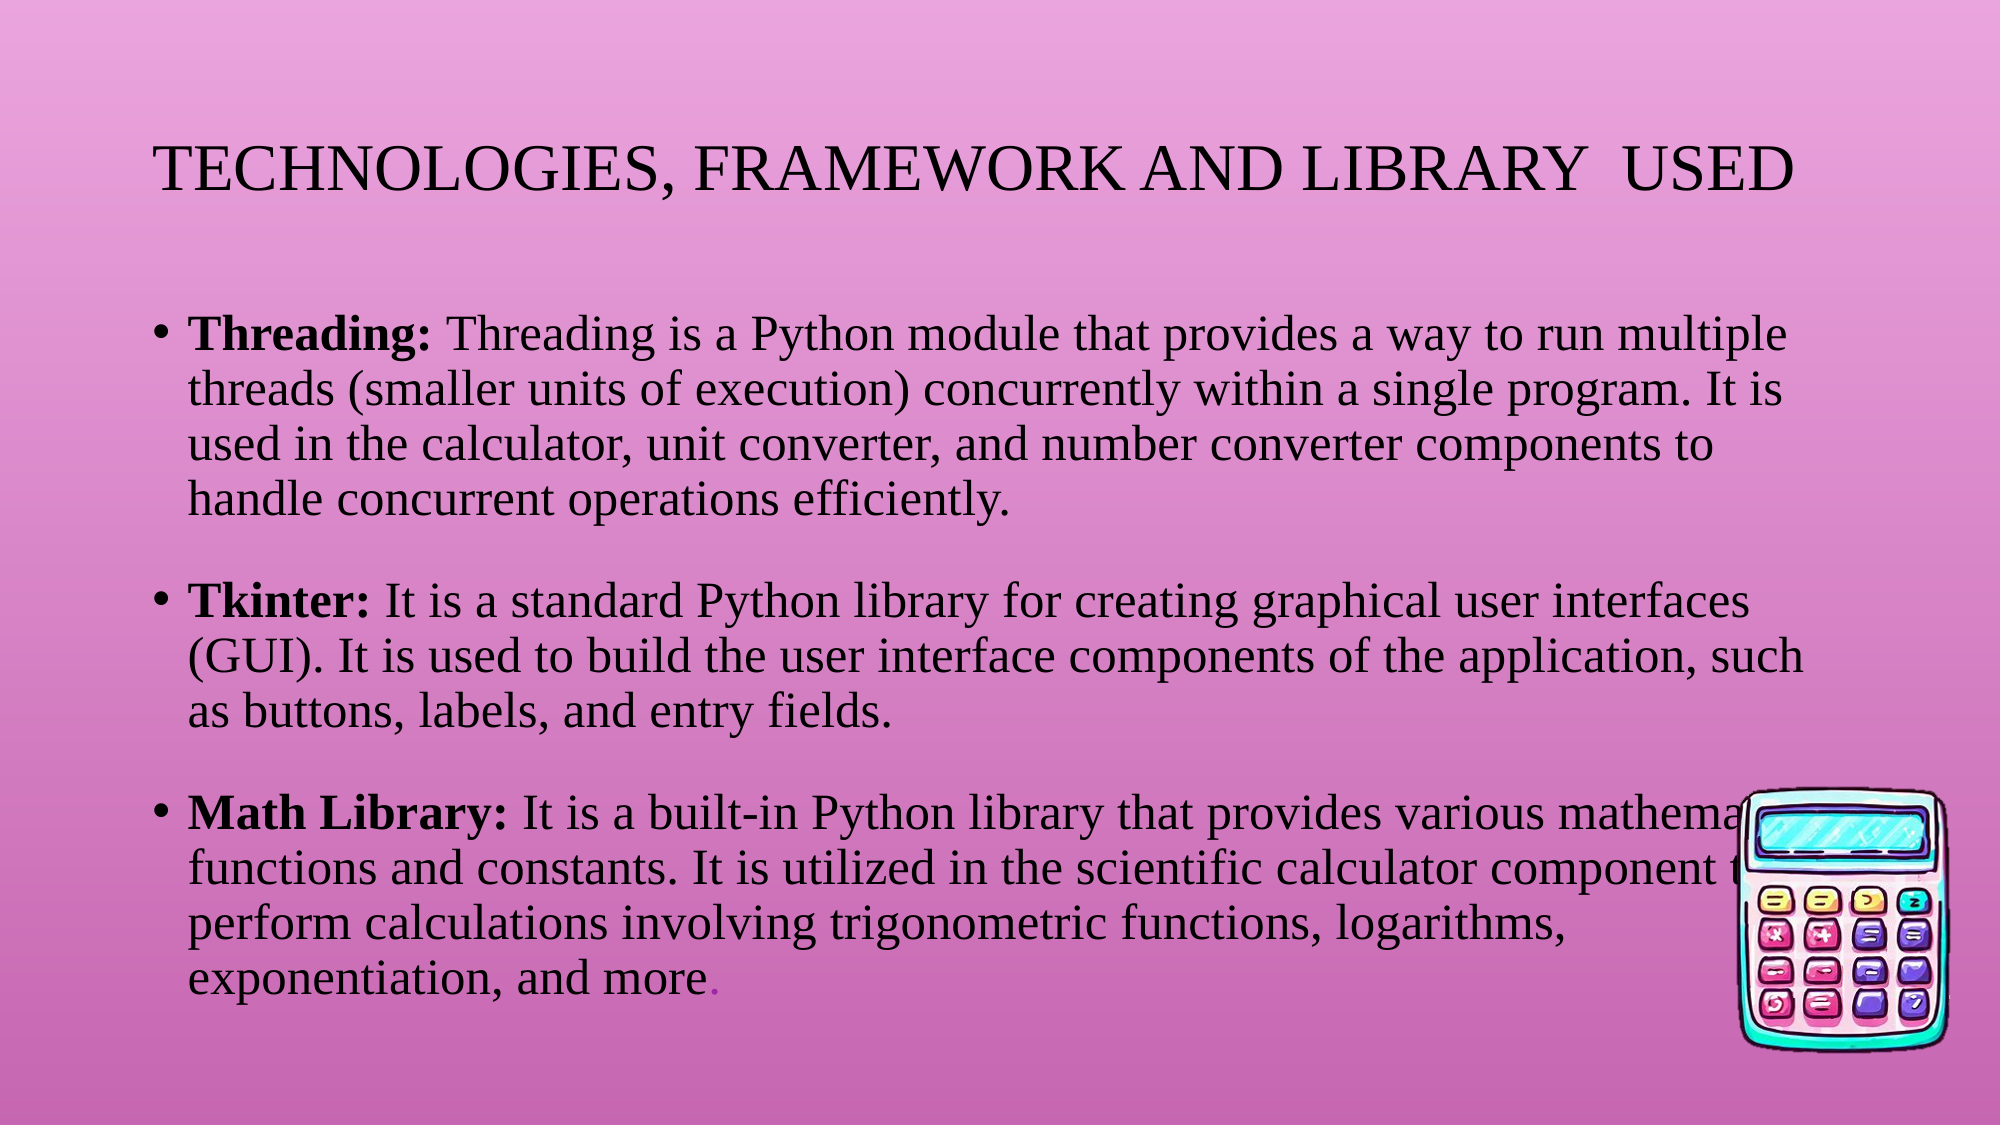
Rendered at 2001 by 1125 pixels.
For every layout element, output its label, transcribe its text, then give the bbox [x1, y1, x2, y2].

picture [1728, 771, 1956, 1066]
list Threading: Threading is a Python module that provides a way to run multiple threads (smaller units of execution) concurrently within a single program. It is used in the calculator, unit converter, and number converter components to handle concurrent operations efficiently. Tkinter: It is a standard Python library for creating graphical user interfaces (GUI). It is used to build the user interface components of the application, such as buttons, labels, and entry fields. Math Library: It is a built-in Python library that provides various mathematical functions and constants. It is utilized in the scientific calculator component to perform calculations involving trigonometric functions, logarithms, exponentiation, and more. [137, 299, 1863, 1014]
title TECHNOLOGIES, FRAMEWORK AND LIBRARY USED [137, 59, 1863, 278]
